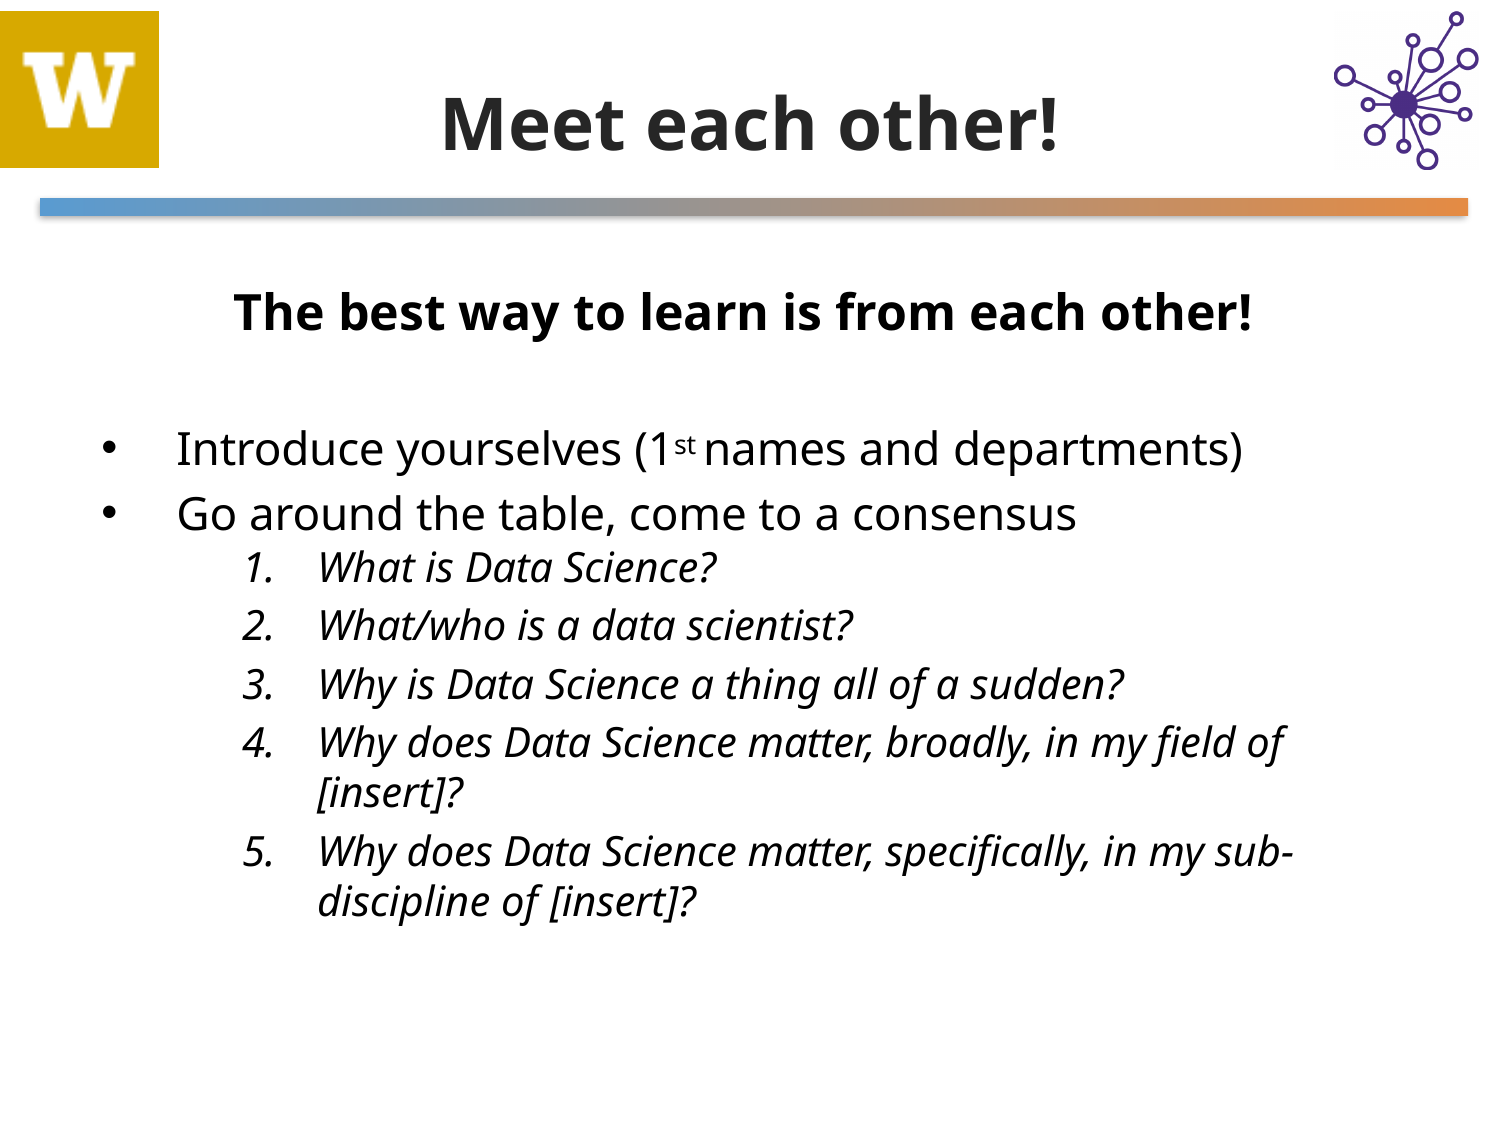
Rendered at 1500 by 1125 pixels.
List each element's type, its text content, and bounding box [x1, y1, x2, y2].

picture [0, 11, 159, 168]
title Meet each other! [75, 45, 1425, 198]
list The best way to learn is from each other! Introduce yourselves (1st names and departments) Go around the table, come to a consensus What is Data Science? What/who is a data scientist? Why is Data Science a thing all of a sudden? Why does Data Science matter, broadly, in my field of [insert]? Why does Data Science matter, specifically, in my sub-discipline of [insert]? [75, 273, 1425, 1103]
picture [1334, 11, 1479, 170]
